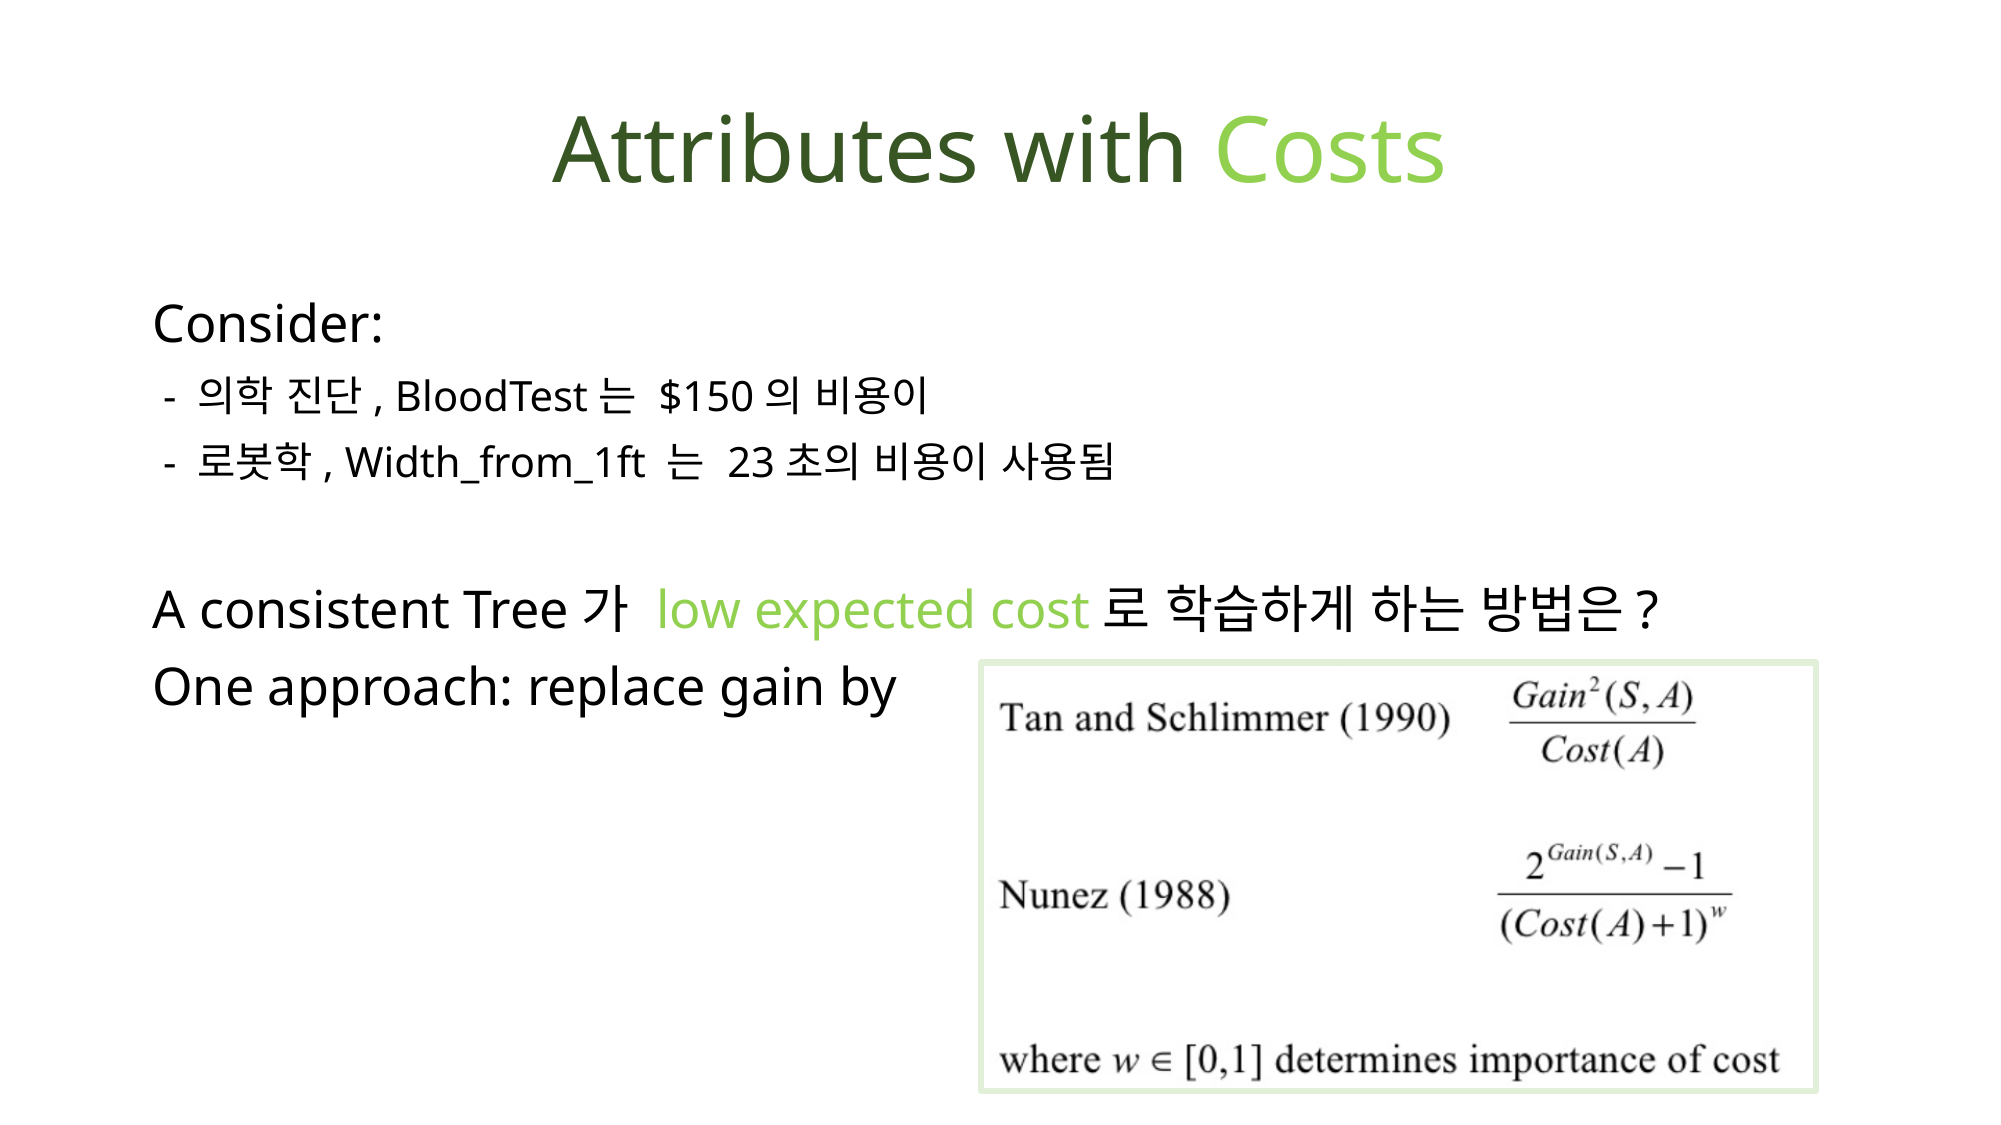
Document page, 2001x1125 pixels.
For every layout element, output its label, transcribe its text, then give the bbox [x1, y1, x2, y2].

title Attributes with Costs [137, 59, 1863, 246]
picture [984, 665, 1813, 1088]
list Consider: - 의학 진단, BloodTest는 $150의 비용이 - 로봇학, Width_from_1ft 는 23초의 비용이 사용됨 A consistent Tree가 low expected cost로 학습하게 하는 방법은? One approach: replace gain by [137, 290, 1863, 734]
